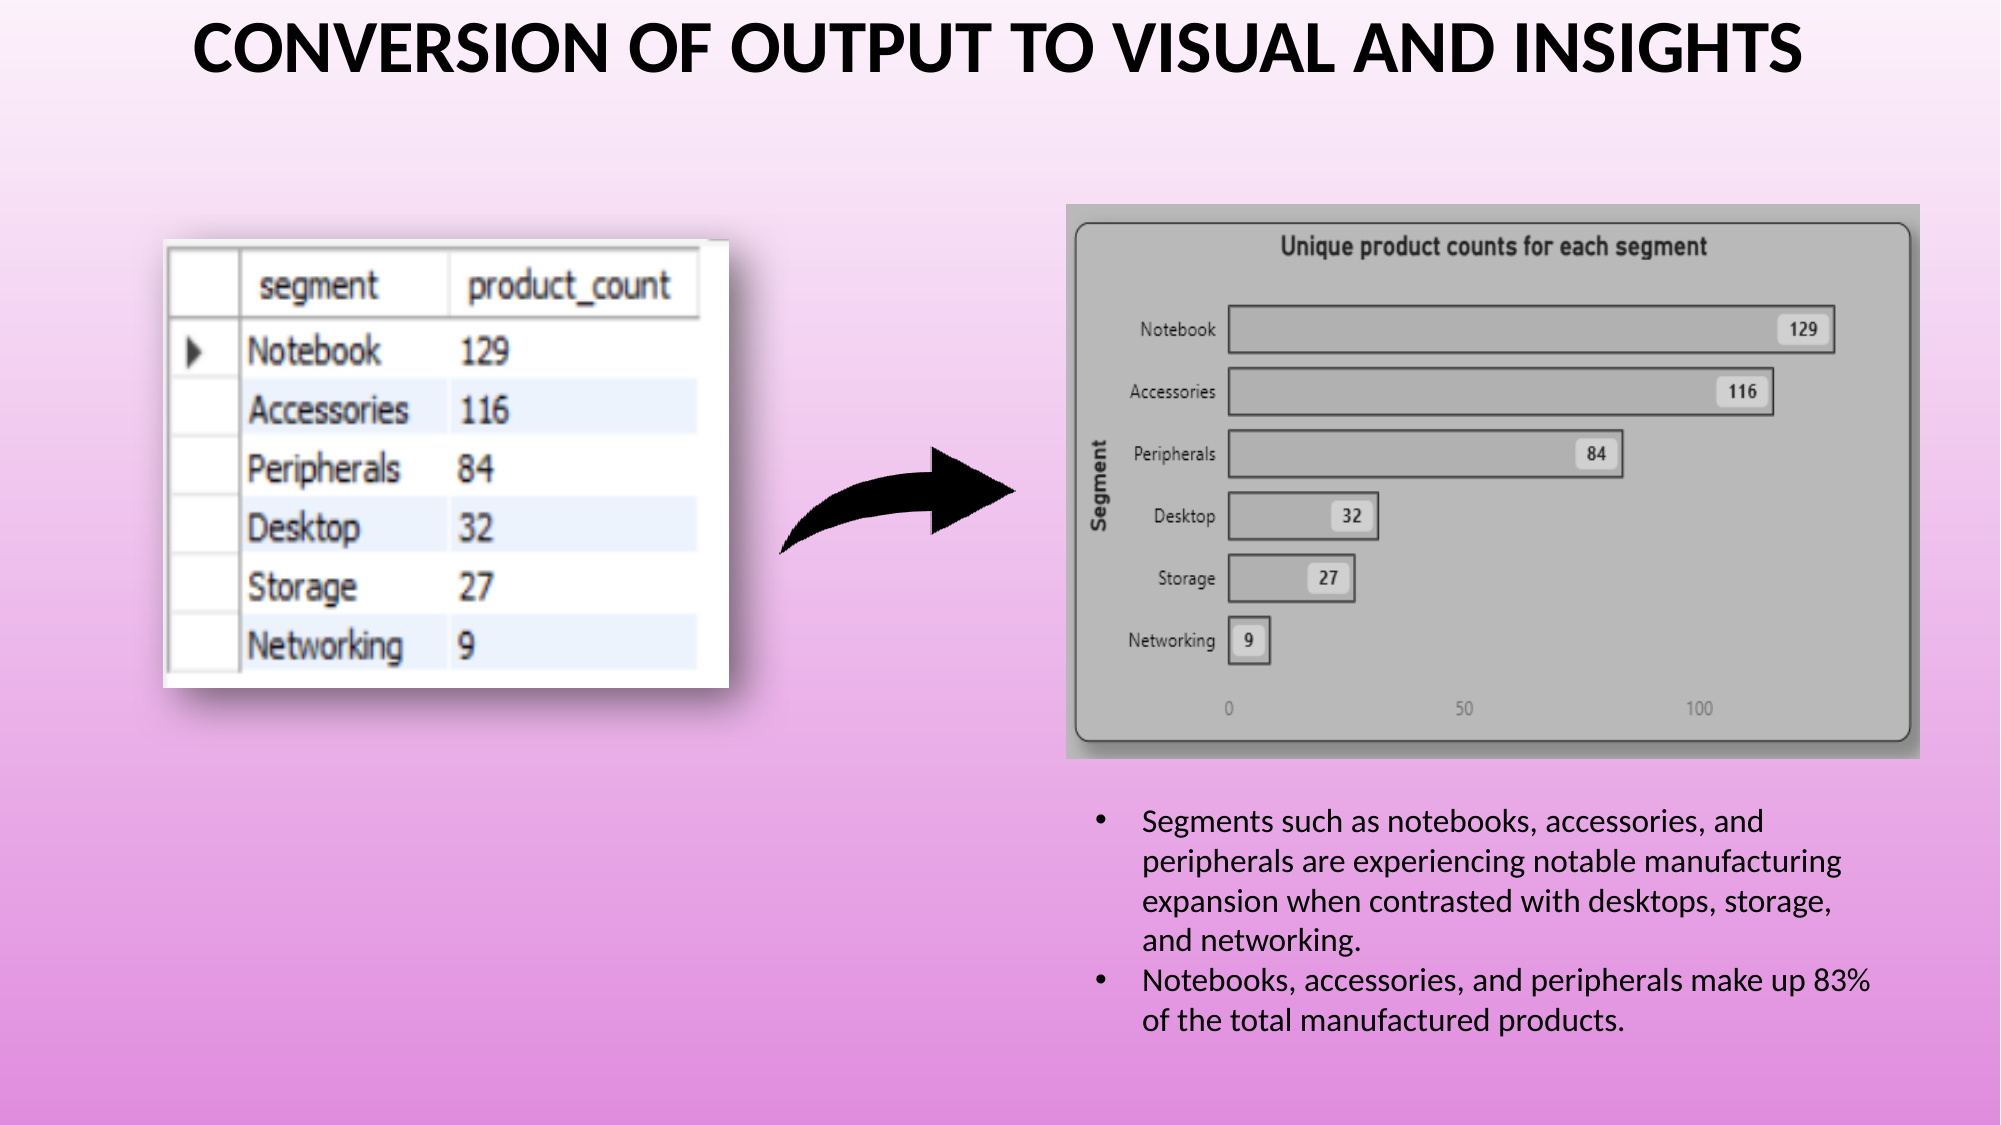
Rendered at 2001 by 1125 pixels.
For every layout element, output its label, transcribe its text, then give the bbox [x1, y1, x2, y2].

picture [163, 239, 730, 688]
title CONVERSION OF OUTPUT TO VISUAL AND INSIGHTS [0, 0, 2000, 100]
picture [1066, 204, 1920, 759]
picture [756, 411, 1040, 588]
text_box Segments such as notebooks, accessories, and peripherals are experiencing notable manufacturing expansion when contrasted with desktops, storage, and networking. Notebooks, accessories, and peripherals make up 83% of the total manufactured products. [1066, 777, 1920, 1061]
